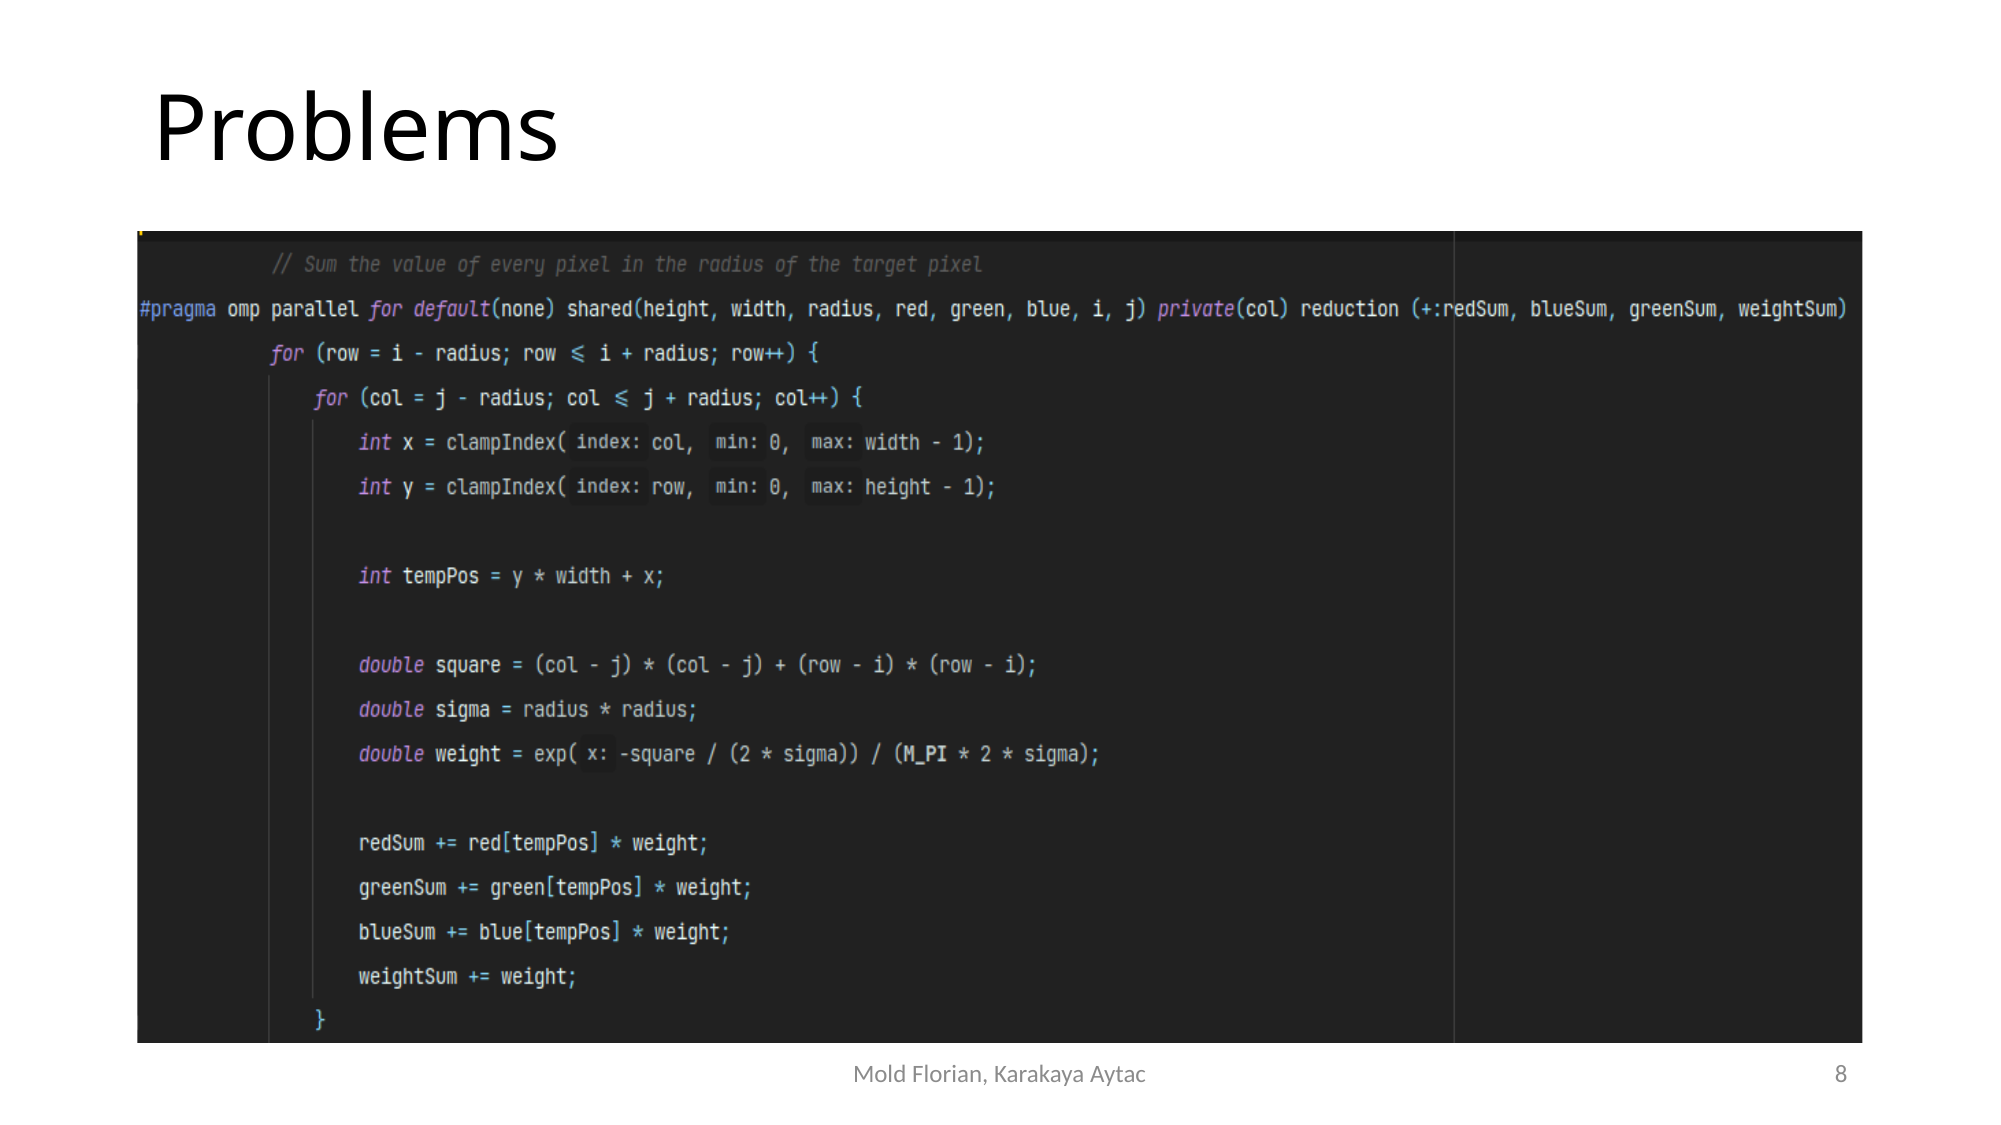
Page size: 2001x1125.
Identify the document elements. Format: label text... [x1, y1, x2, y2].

title Problems [137, 22, 1863, 231]
footer Mold Florian, Karakaya Aytac [662, 1043, 1338, 1103]
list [137, 231, 1863, 1043]
slide_number 8 [1412, 1043, 1863, 1103]
